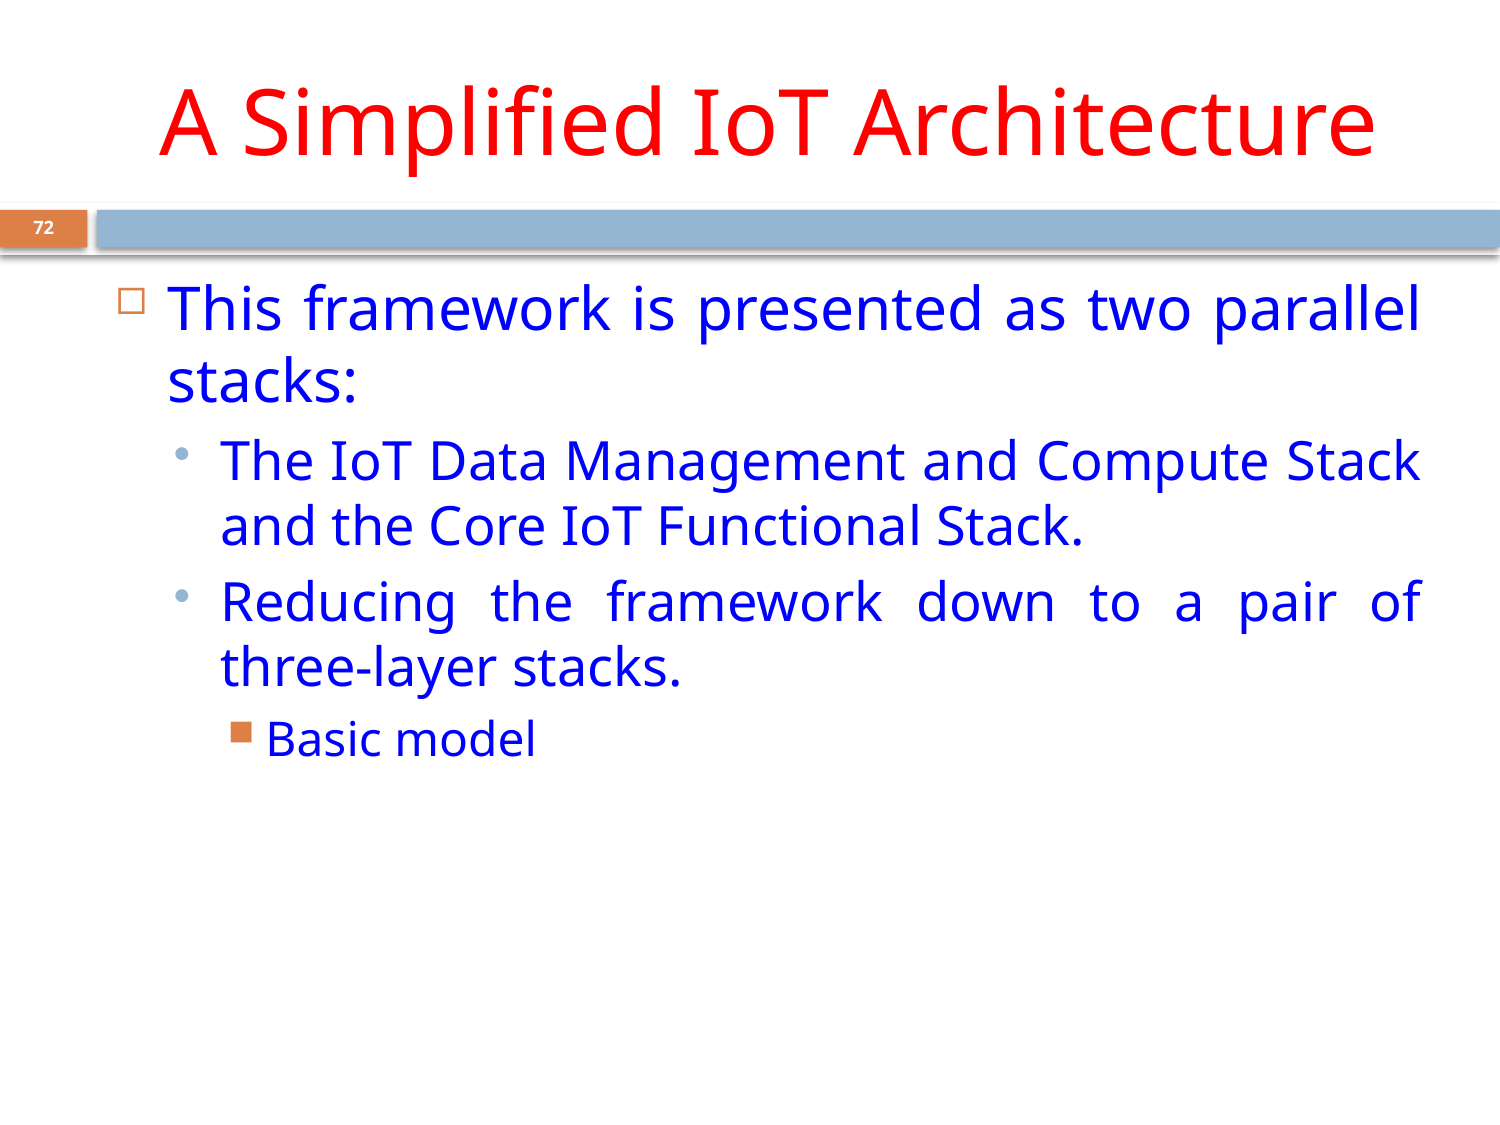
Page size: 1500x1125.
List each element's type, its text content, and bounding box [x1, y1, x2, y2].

title A Simplified IoT Architecture [100, 37, 1438, 200]
list This framework is presented as two parallel stacks: The IoT Data Management and Compute Stack and the Core IoT Functional Stack. Reducing the framework down to a pair of three-layer stacks. Basic model [100, 262, 1438, 1000]
slide_number 72 [0, 208, 88, 249]
